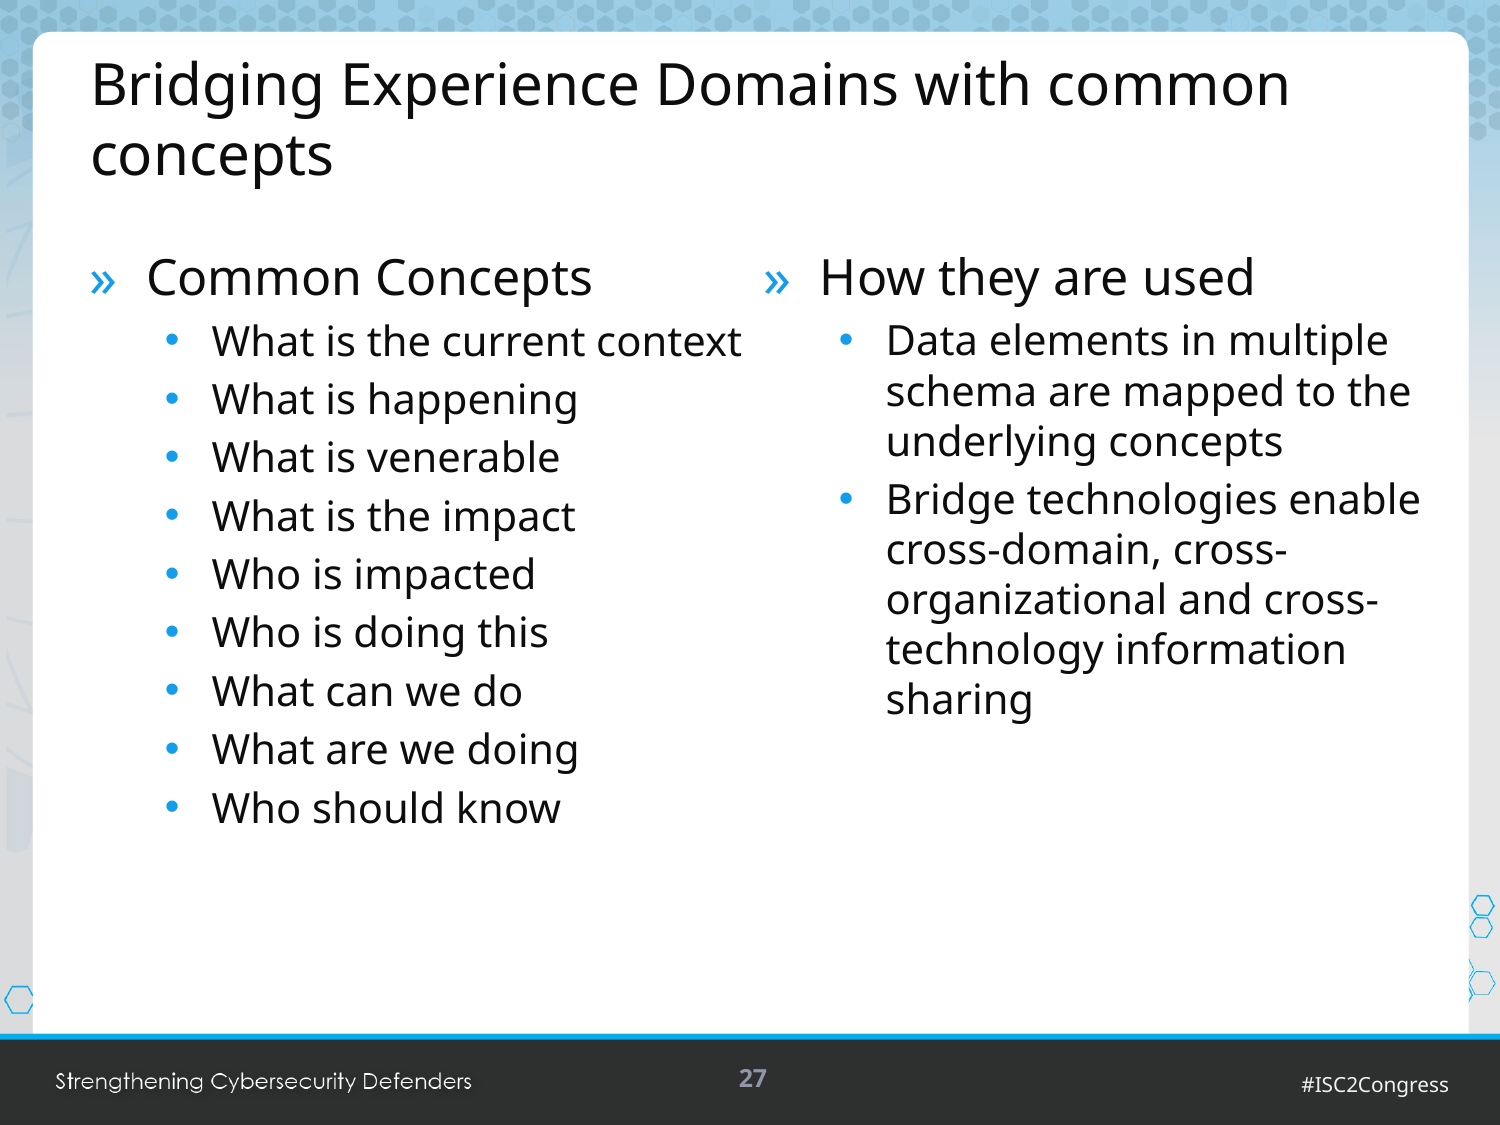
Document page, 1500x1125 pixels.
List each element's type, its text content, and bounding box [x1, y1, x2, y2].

picture [0, 1040, 1500, 1125]
picture [0, 0, 1500, 1033]
title Bridging Experience Domains with common concepts [75, 39, 1390, 196]
list Common Concepts What is the current context What is happening What is venerable What is the impact Who is impacted Who is doing this What can we do What are we doing Who should know [75, 238, 748, 977]
text_box How they are used Data elements in multiple schema are mapped to the underlying concepts Bridge technologies enable cross-domain, cross-organizational and cross-technology information sharing [748, 238, 1456, 977]
